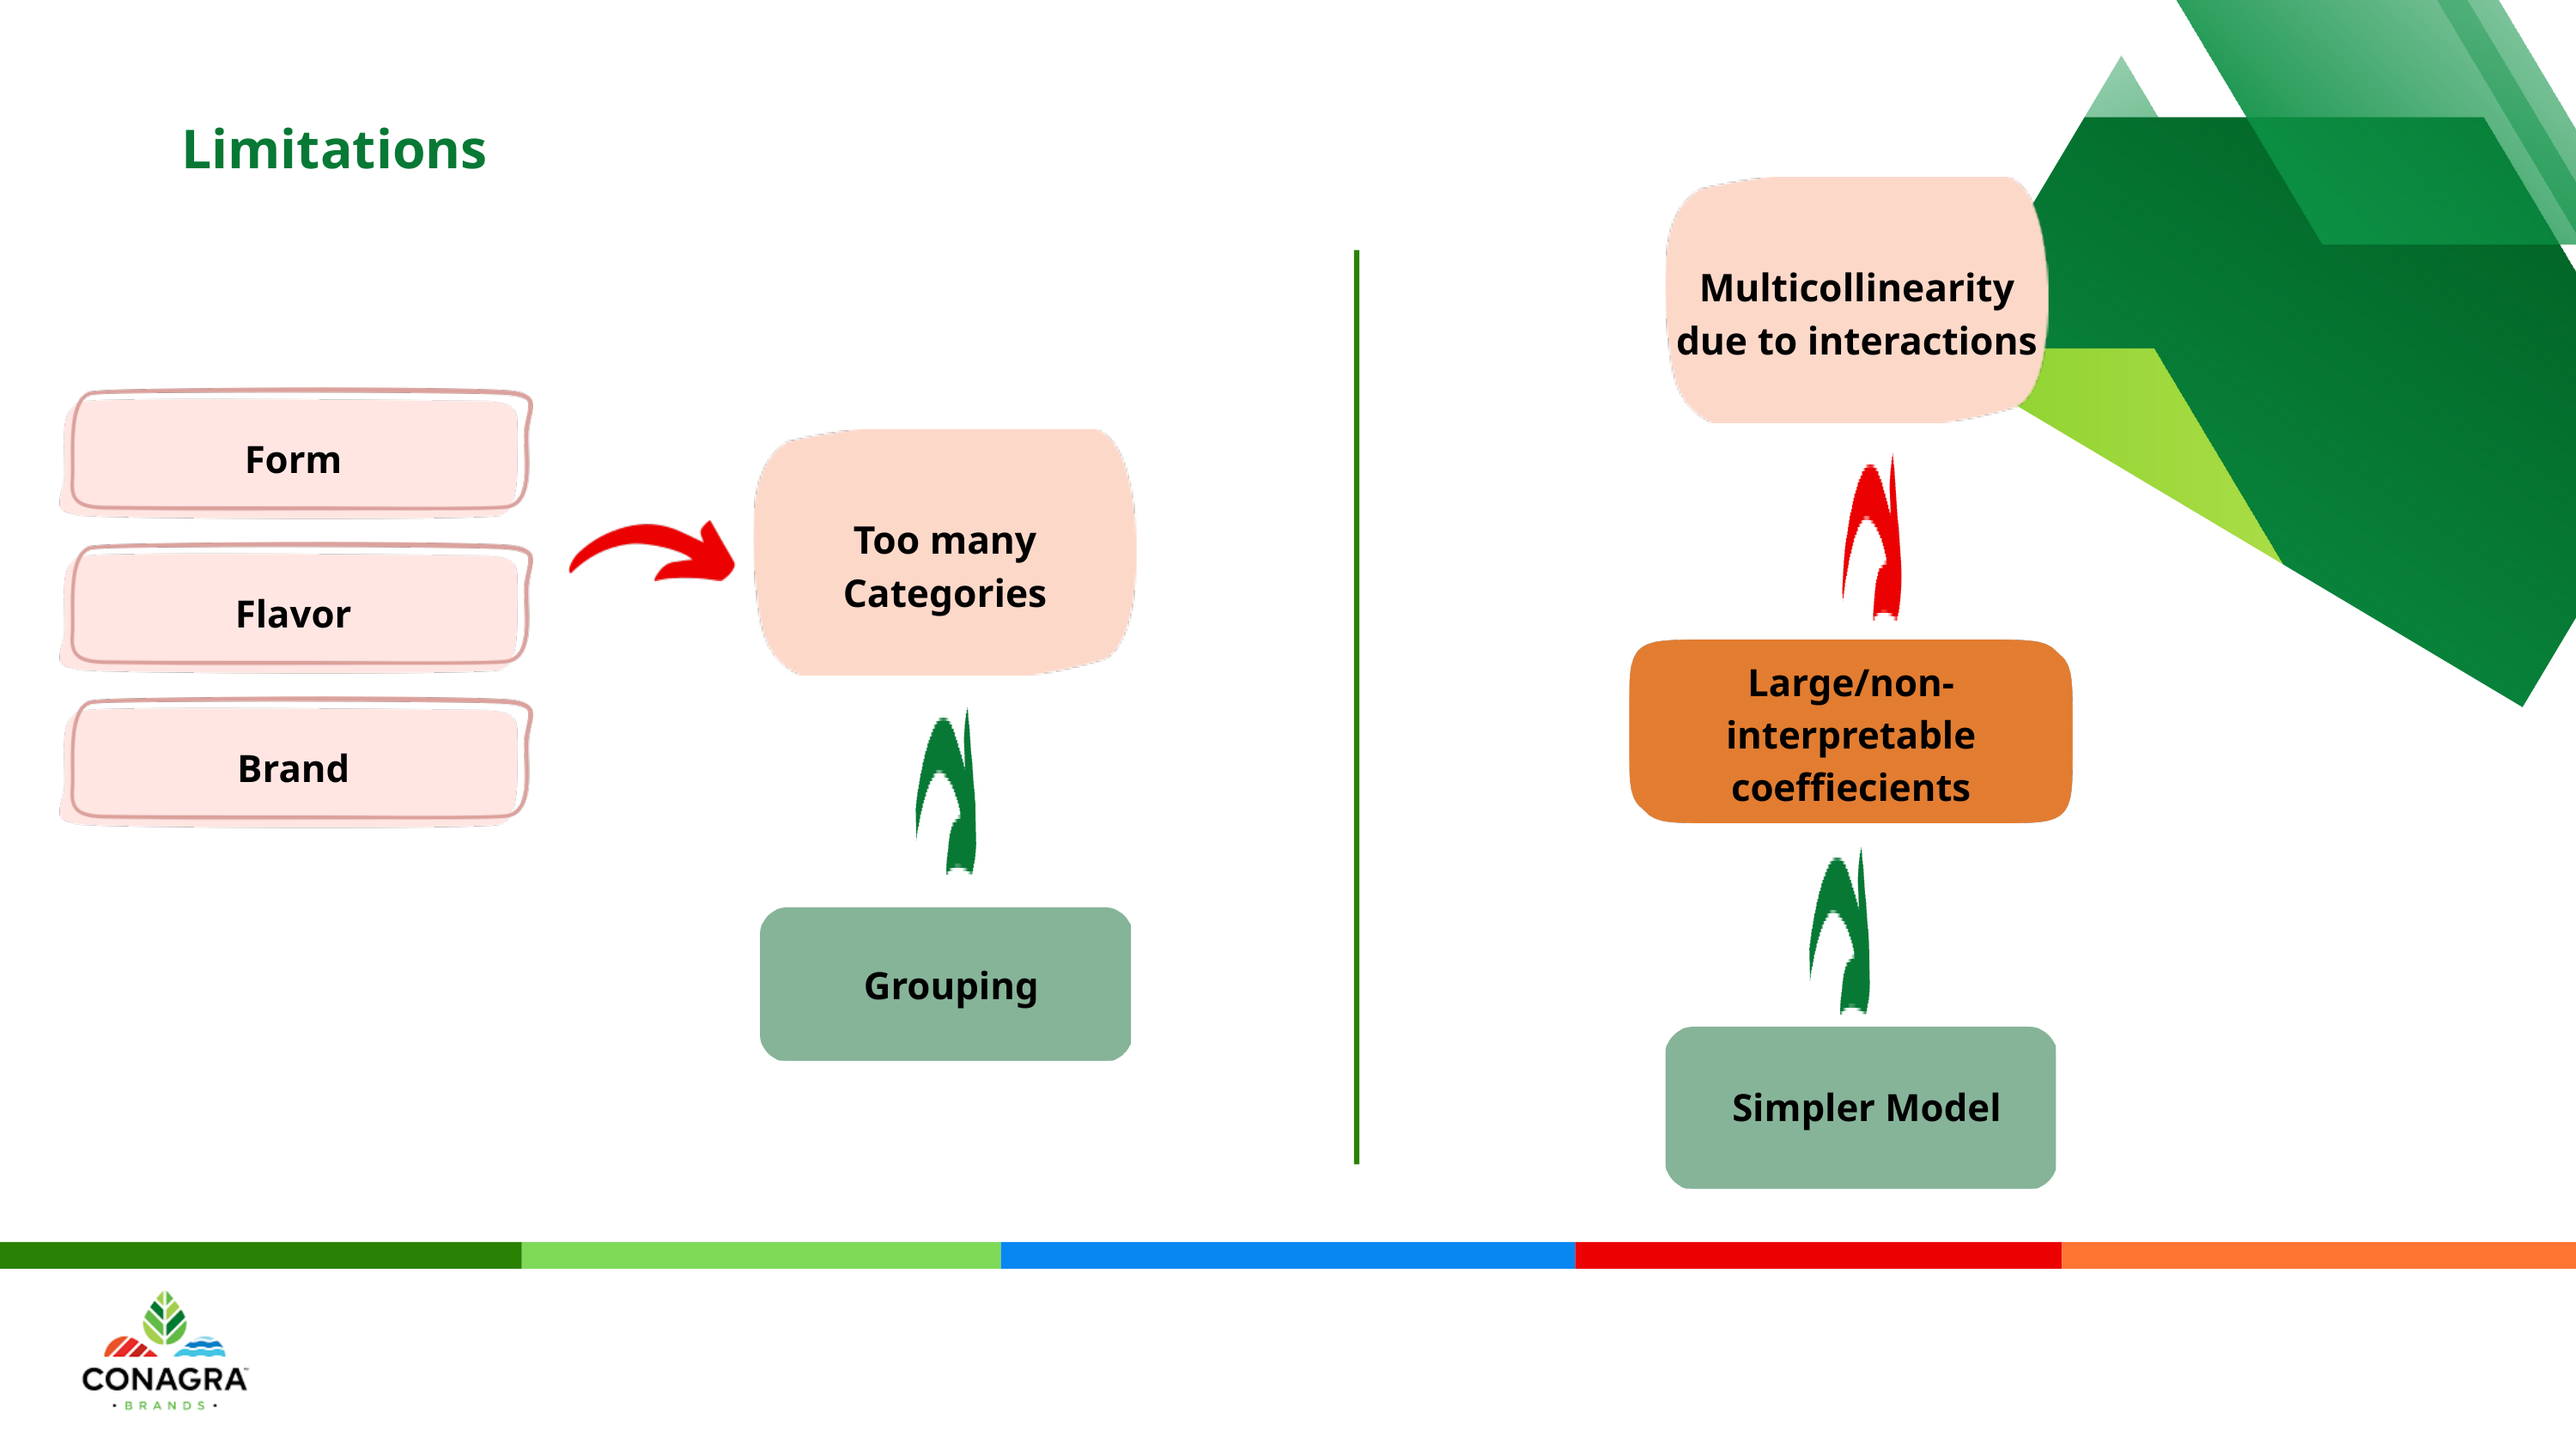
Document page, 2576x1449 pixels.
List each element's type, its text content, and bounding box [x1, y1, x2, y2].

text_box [1665, 1027, 2063, 1189]
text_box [753, 429, 1137, 676]
text_box [1842, 453, 1902, 621]
text_box [2049, 0, 2576, 707]
text_box [1629, 640, 2073, 823]
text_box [48, 542, 537, 676]
text_box Large/non-interpretable coeffiecients [1665, 651, 2037, 809]
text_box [48, 696, 537, 830]
text_box [913, 706, 977, 876]
text_box [1807, 846, 1871, 1016]
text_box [1665, 176, 2049, 423]
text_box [48, 387, 537, 521]
text_box [0, 1282, 331, 1449]
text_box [759, 907, 1137, 1061]
text_box [568, 520, 736, 581]
text_box Limitations [181, 104, 1902, 180]
